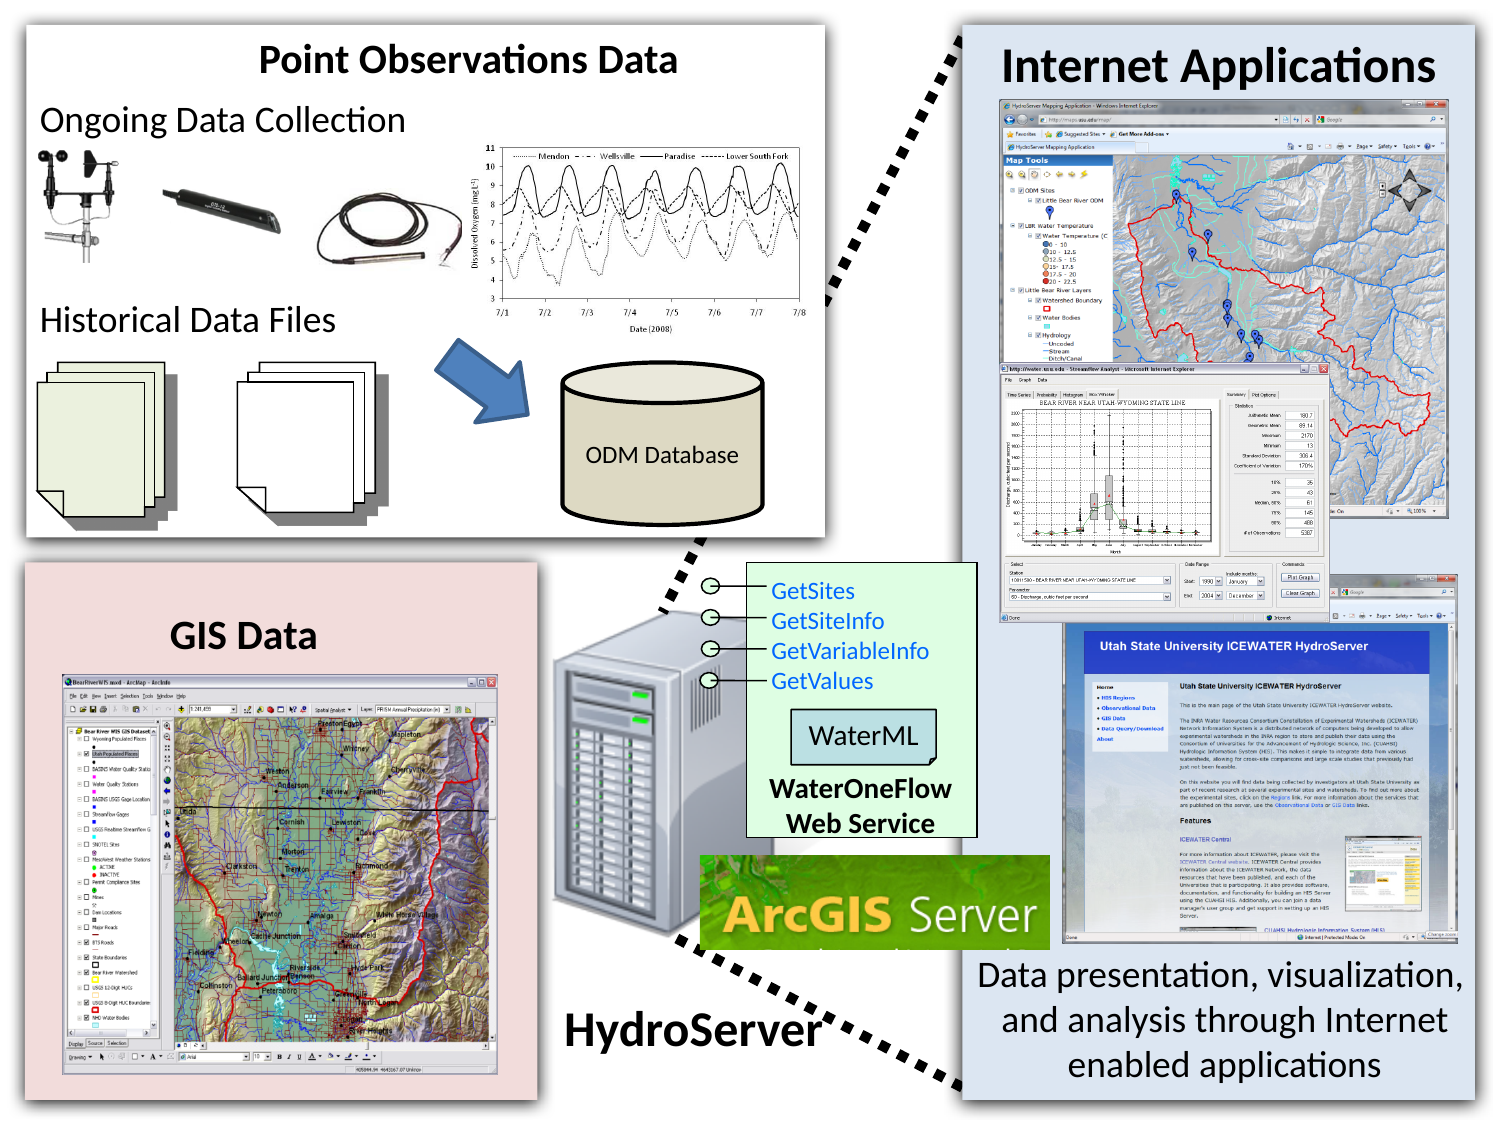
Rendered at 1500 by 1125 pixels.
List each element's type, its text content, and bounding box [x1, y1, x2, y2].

text_box Historical Data Files [24, 287, 450, 348]
picture [62, 674, 498, 1076]
text_box [1334, 24, 1476, 942]
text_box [699, 562, 983, 838]
picture [37, 149, 120, 263]
text_box Data presentation, visualization, and analysis through Internet enabled applications [950, 942, 1500, 1092]
text_box [24, 562, 538, 1101]
picture [512, 599, 1051, 951]
text_box [37, 362, 165, 517]
text_box Ongoing Data Collection [24, 87, 450, 148]
text_box [434, 338, 530, 425]
picture [312, 137, 817, 342]
text_box Internet Applications [975, 24, 1463, 100]
picture [999, 99, 1458, 944]
text_box [962, 1092, 1476, 1101]
text_box ODM Database [560, 360, 765, 528]
text_box [237, 362, 376, 513]
text_box Point Observations Data [112, 24, 825, 90]
picture [162, 187, 282, 236]
text_box GIS Data [75, 600, 413, 665]
text_box [26, 24, 826, 538]
text_box HydroServer [537, 988, 850, 1064]
text_box [962, 24, 1057, 942]
